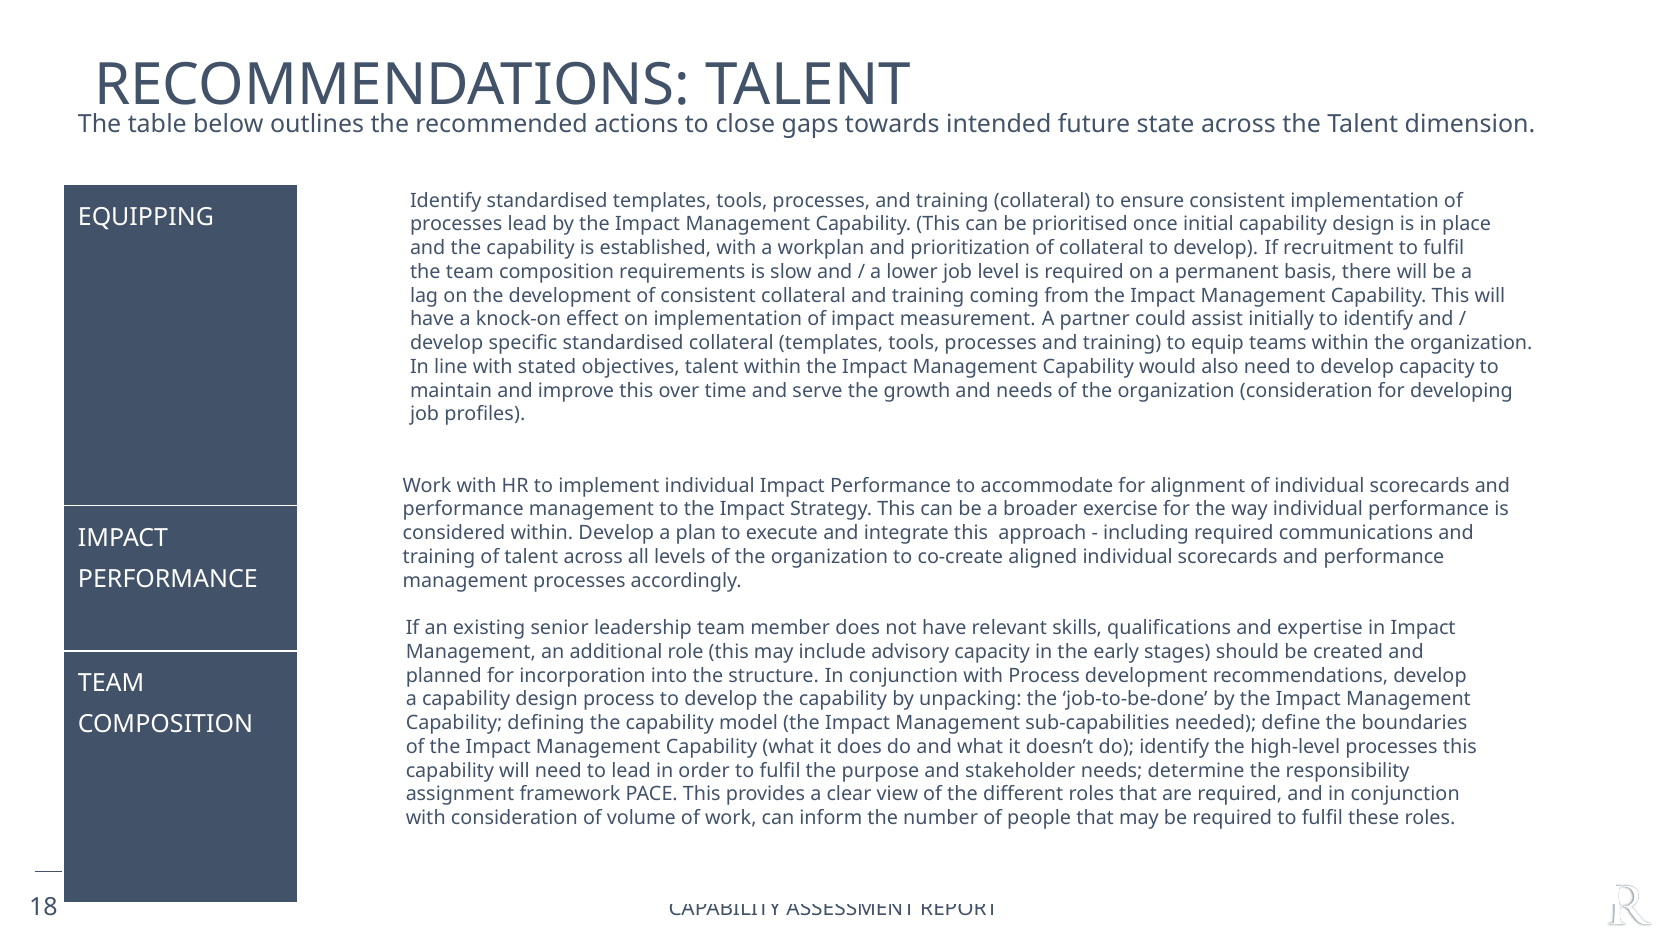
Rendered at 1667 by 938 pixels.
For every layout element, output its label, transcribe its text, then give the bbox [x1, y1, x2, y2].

text_box Work with HR to implement individual Impact Performance to accommodate for alignment of individual scorecards and performance management to the Impact Strategy. This can be a broader exercise for the way individual performance is considered within.​ Develop a plan to execute and integrate this approach - including required communications and training of talent across all levels of the organization to co-create aligned individual scorecards and performance management processes accordingly. [387, 464, 1532, 599]
slide_number 18 [7, 882, 80, 933]
table_cell TEAM COMPOSITION [64, 652, 297, 902]
table_cell [299, 652, 1615, 902]
title Recommendations: TALENT [79, 21, 1588, 141]
list Capability ASSESSMENT Report [412, 904, 1254, 932]
text_box Identify standardised templates, tools, processes, and training (collateral) to ensure consistent implementation of processes lead by the Impact Management Capability. (This can be prioritised once initial capability design is in place and the capability is established, with a workplan and prioritization of collateral to develop).​ If recruitment to fulfil the team composition requirements is slow and / a lower job level is required on a permanent basis, there will be a lag on the development of consistent collateral and training coming from the Impact Management Capability. This will have a knock-on effect on implementation of impact measurement. ​A partner could assist initially to identify and / develop specific standardised collateral (templates, tools, processes and training) to equip teams within the organization. In line with stated objectives, talent within the Impact Management Capability would also need to develop capacity to maintain and improve this over time and serve the growth and needs of the organization (consideration for developing job profiles). [395, 179, 1555, 433]
table_header [299, 185, 1615, 503]
table_header EQUIPPING [64, 185, 297, 505]
list The table below outlines the recommended actions to close gaps towards intended future state across the Talent dimension. [63, 99, 1571, 155]
table_cell [299, 508, 1615, 650]
text_box If an existing senior leadership team member does not have relevant skills, qualifications and expertise in Impact Management, an additional role (this may include advisory capacity in the early stages) should be created and planned for incorporation into the structure. ​In conjunction with Process development recommendations, develop a capability design process to develop the capability by unpacking: the ‘job-to-be-done’ by the Impact Management Capability; defining the capability model (the Impact Management sub-capabilities needed); define the boundaries of the Impact Management Capability (what it does do and what it doesn’t do); identify the high-level processes this capability will need to lead in order to fulfil the purpose and stakeholder needs; determine the responsibility assignment framework PACE. This provides a clear view of the different roles that are required, and in conjunction with consideration of volume of work, can inform the number of people that may be required to fulfil these roles. [391, 607, 1499, 836]
table_cell IMPACT PERFORMANCE [64, 506, 297, 650]
picture [1605, 882, 1654, 928]
